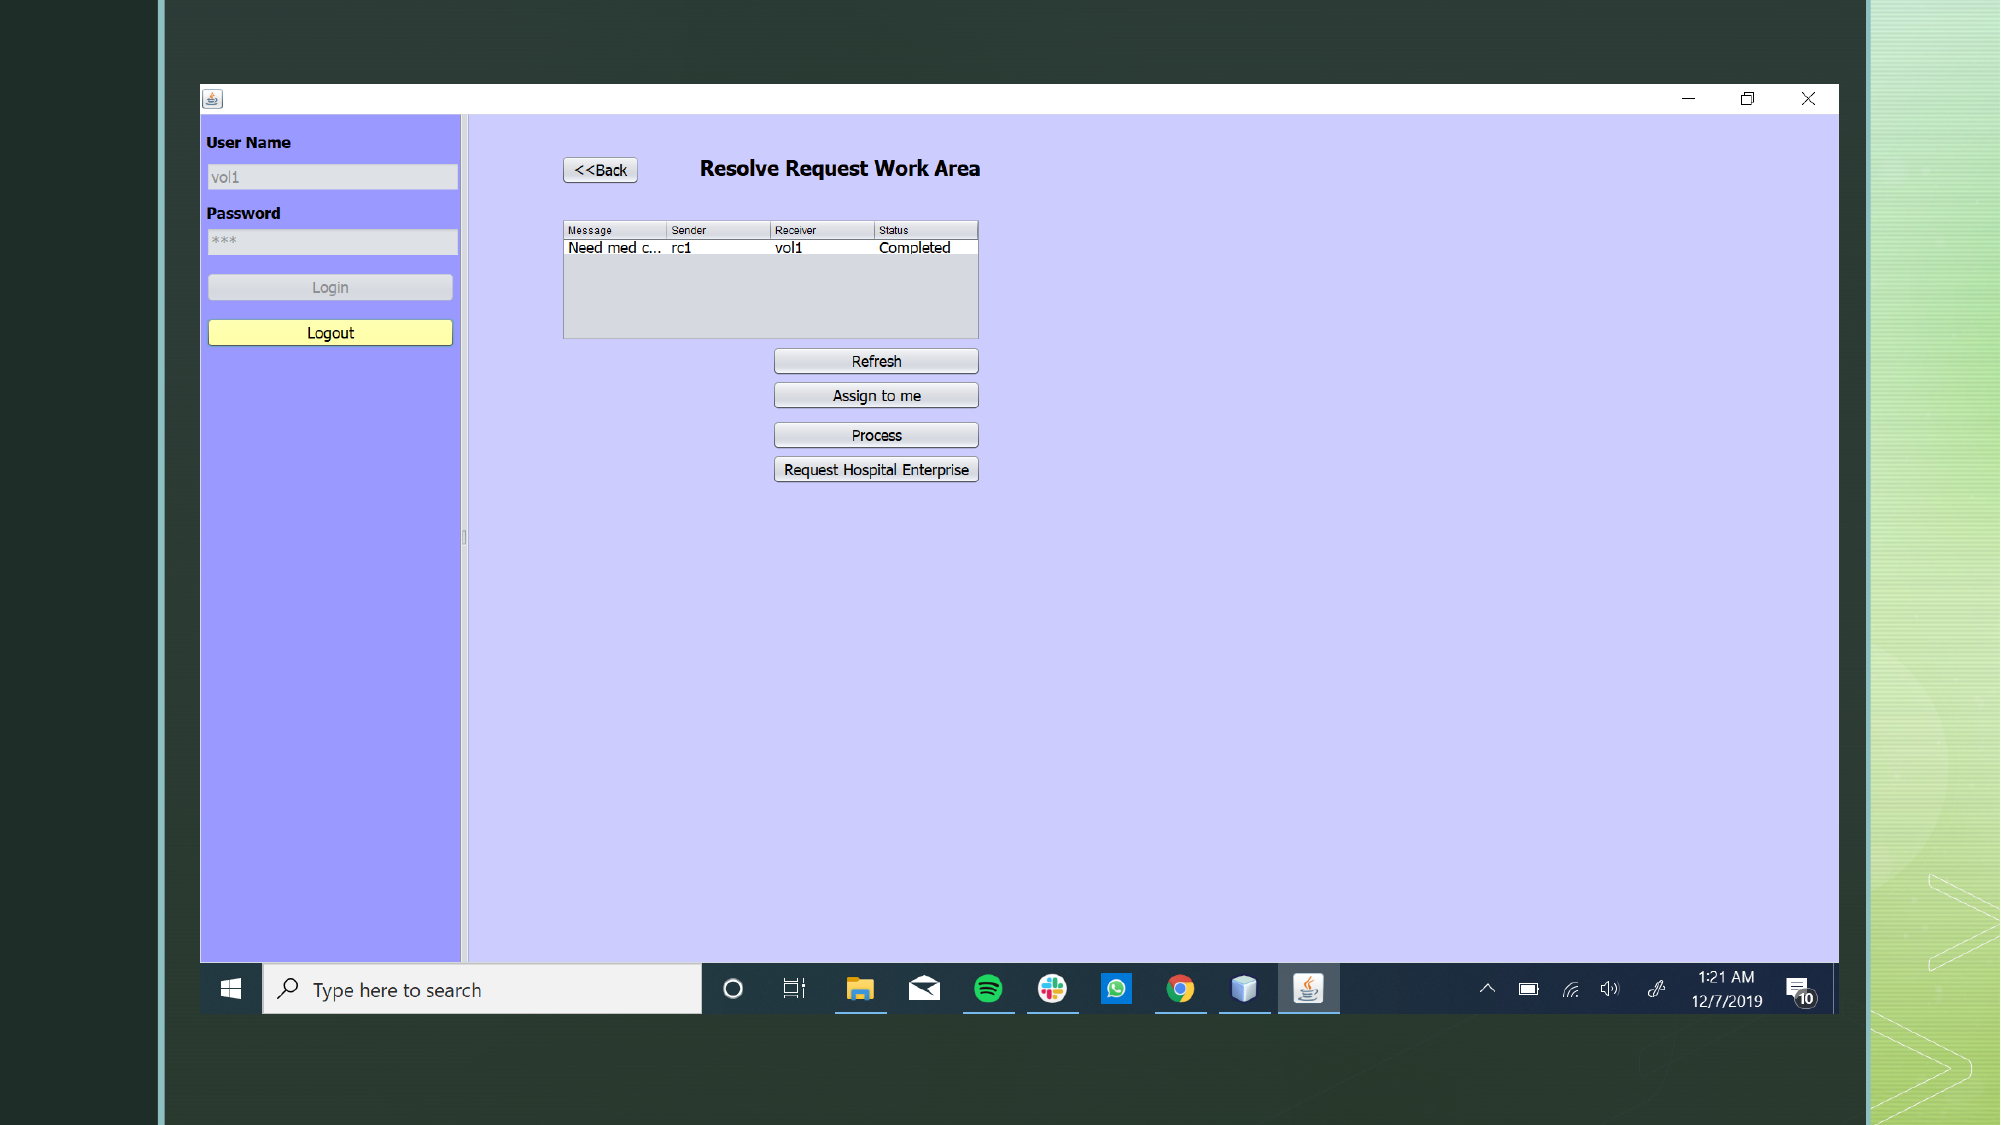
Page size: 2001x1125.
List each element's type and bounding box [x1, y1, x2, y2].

picture [199, 84, 1839, 1014]
picture [1871, 0, 2001, 1125]
